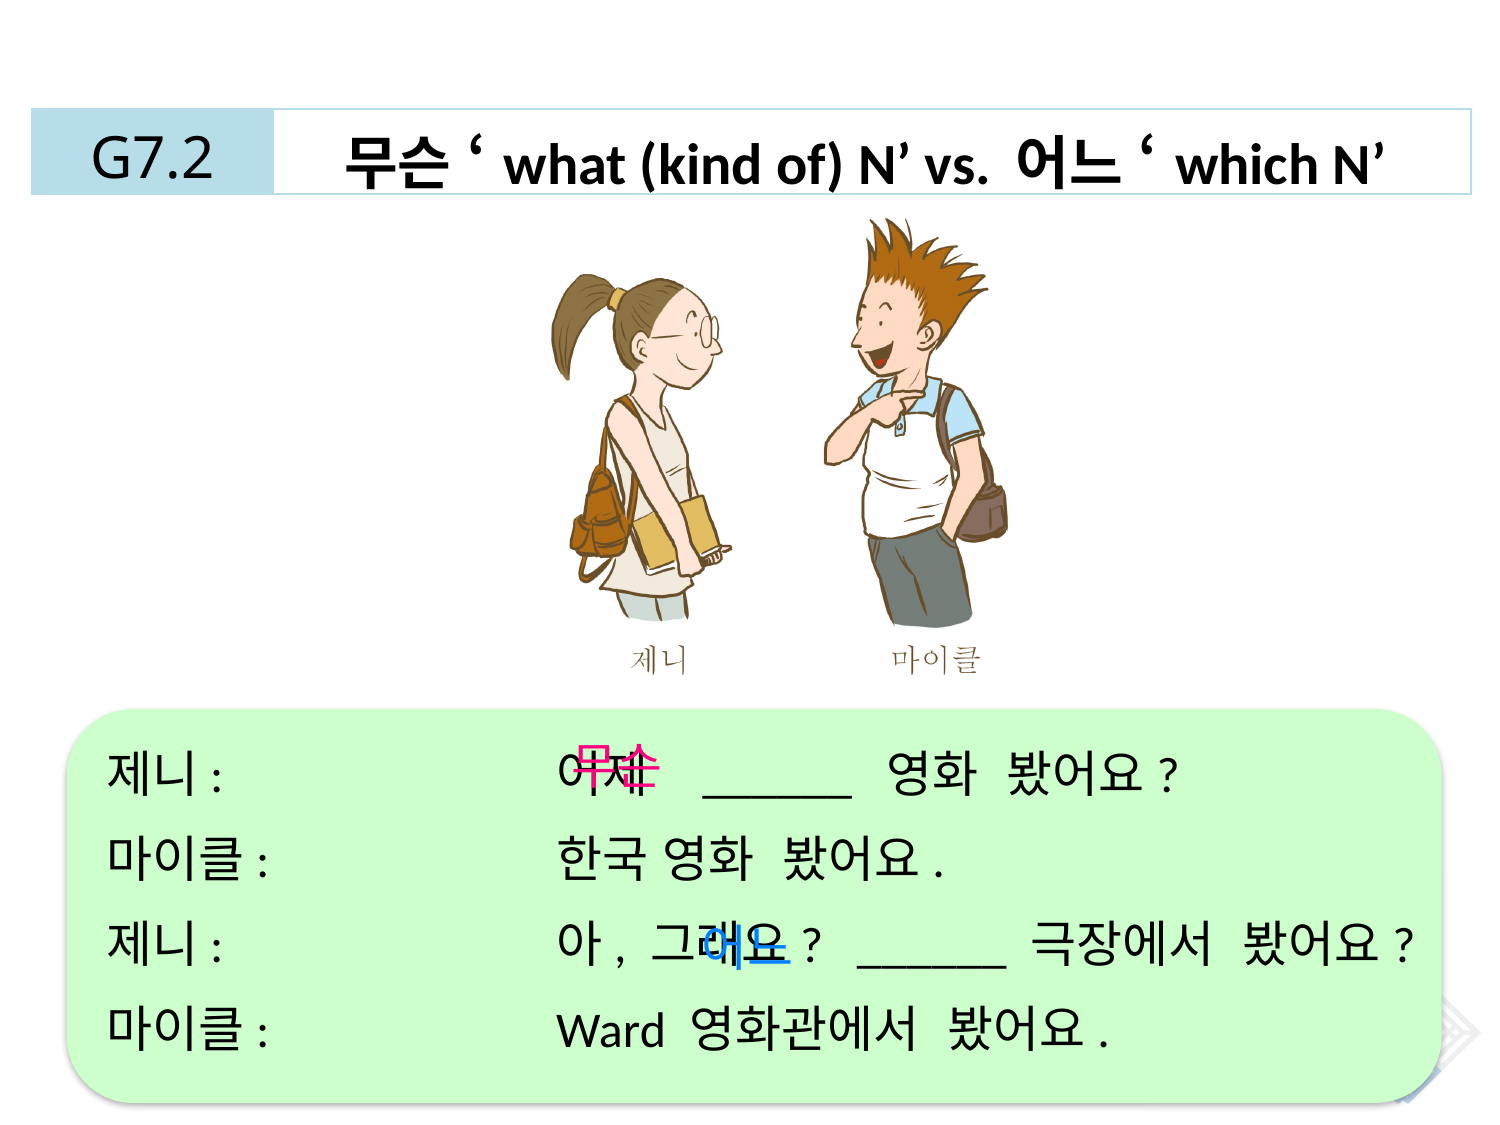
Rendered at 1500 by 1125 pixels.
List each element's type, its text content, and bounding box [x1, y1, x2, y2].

text_box 제니: 어제 ______ 영화 봤어요? 마이클: 한국 영화 봤어요. 제니: 아, 그래요? ______ 극장에서 봤어요? 마이클: Ward 영화관에서 봤어요. [91, 734, 1442, 1065]
table_header G7.2 [32, 110, 272, 193]
picture [481, 177, 1064, 694]
text_box 어느 [686, 908, 809, 984]
text_box [66, 709, 1436, 1103]
text_box 무슨 [556, 726, 679, 802]
table_header 무슨 ‘what (kind of) N’ vs. 어느 ‘which N’ [274, 110, 1470, 193]
